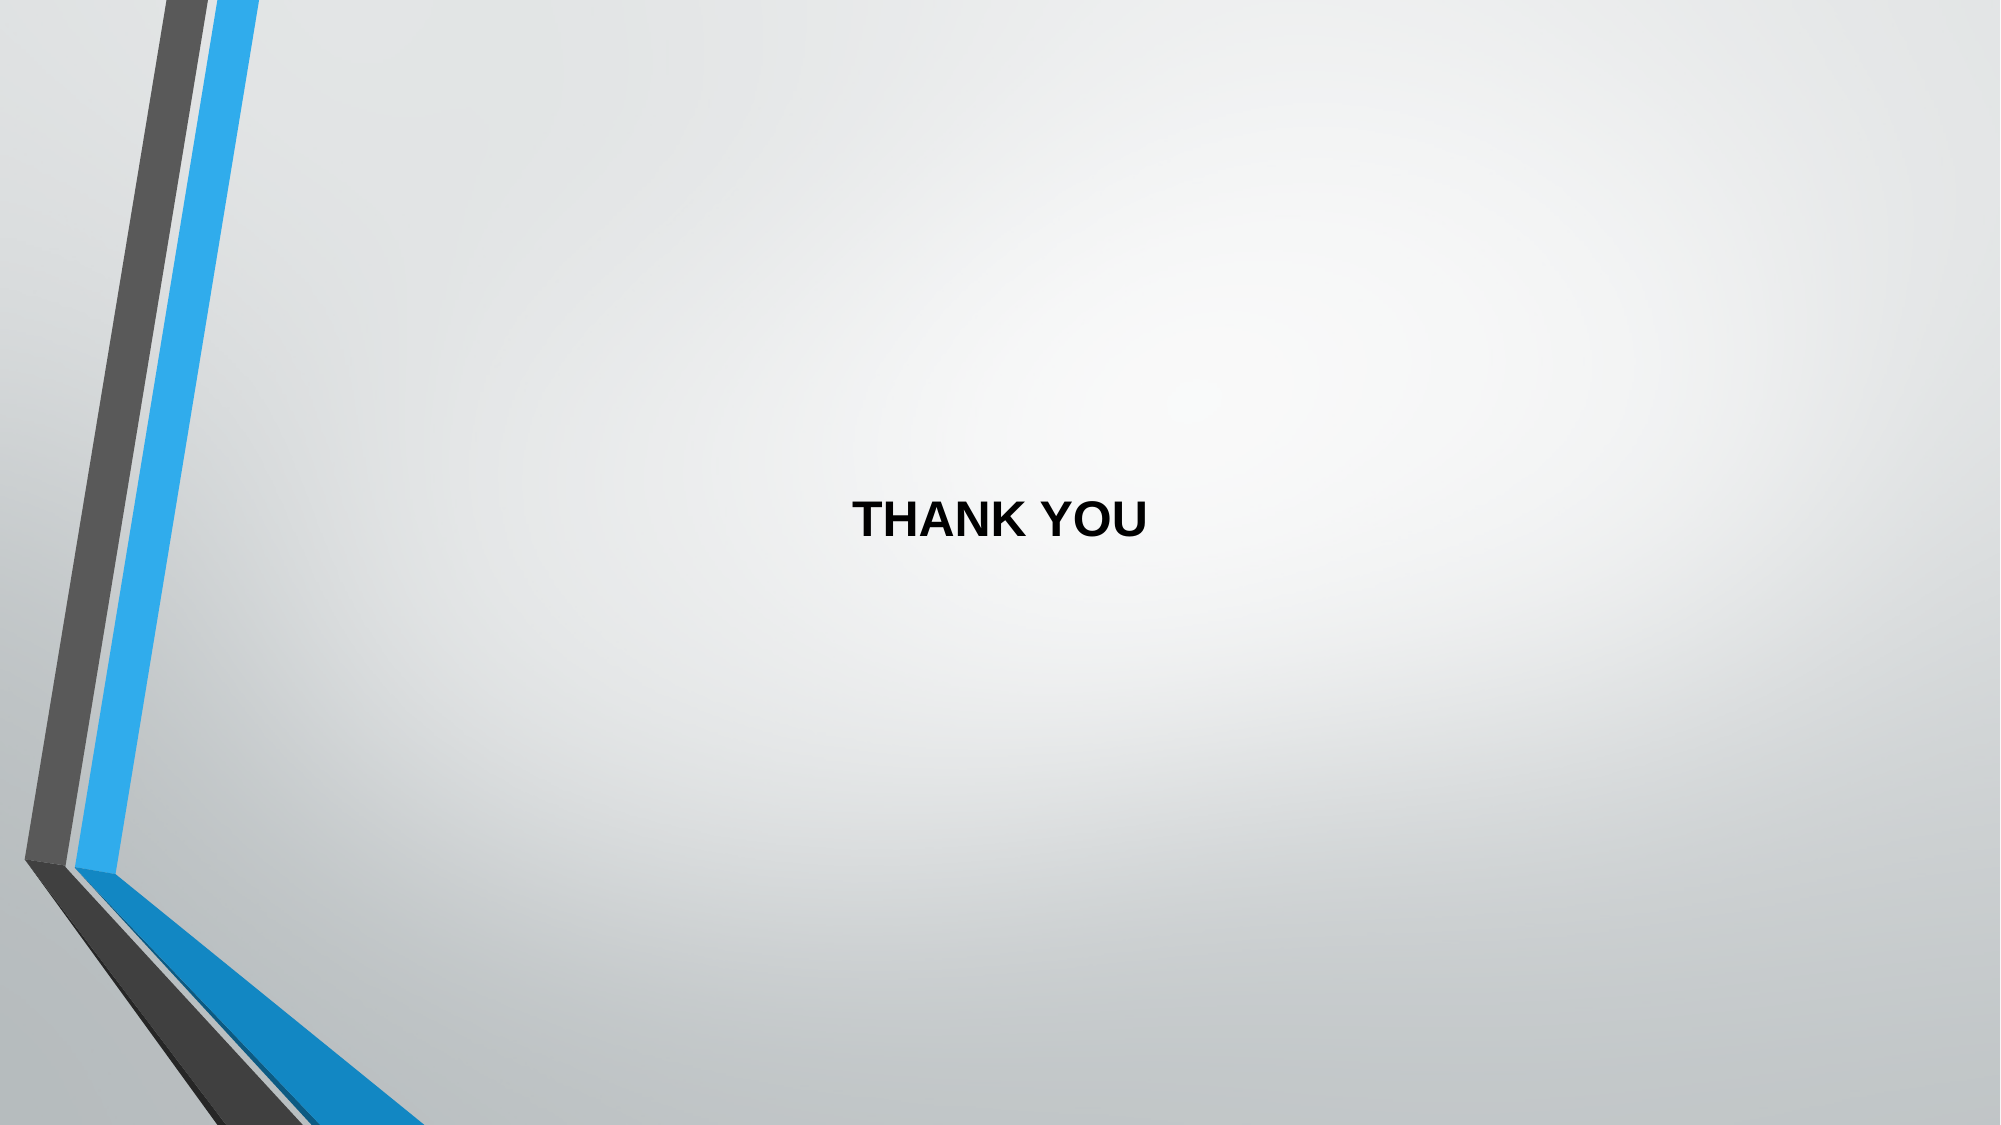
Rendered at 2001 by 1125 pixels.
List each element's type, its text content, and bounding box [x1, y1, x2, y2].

title THANK YOU [740, 425, 1260, 608]
